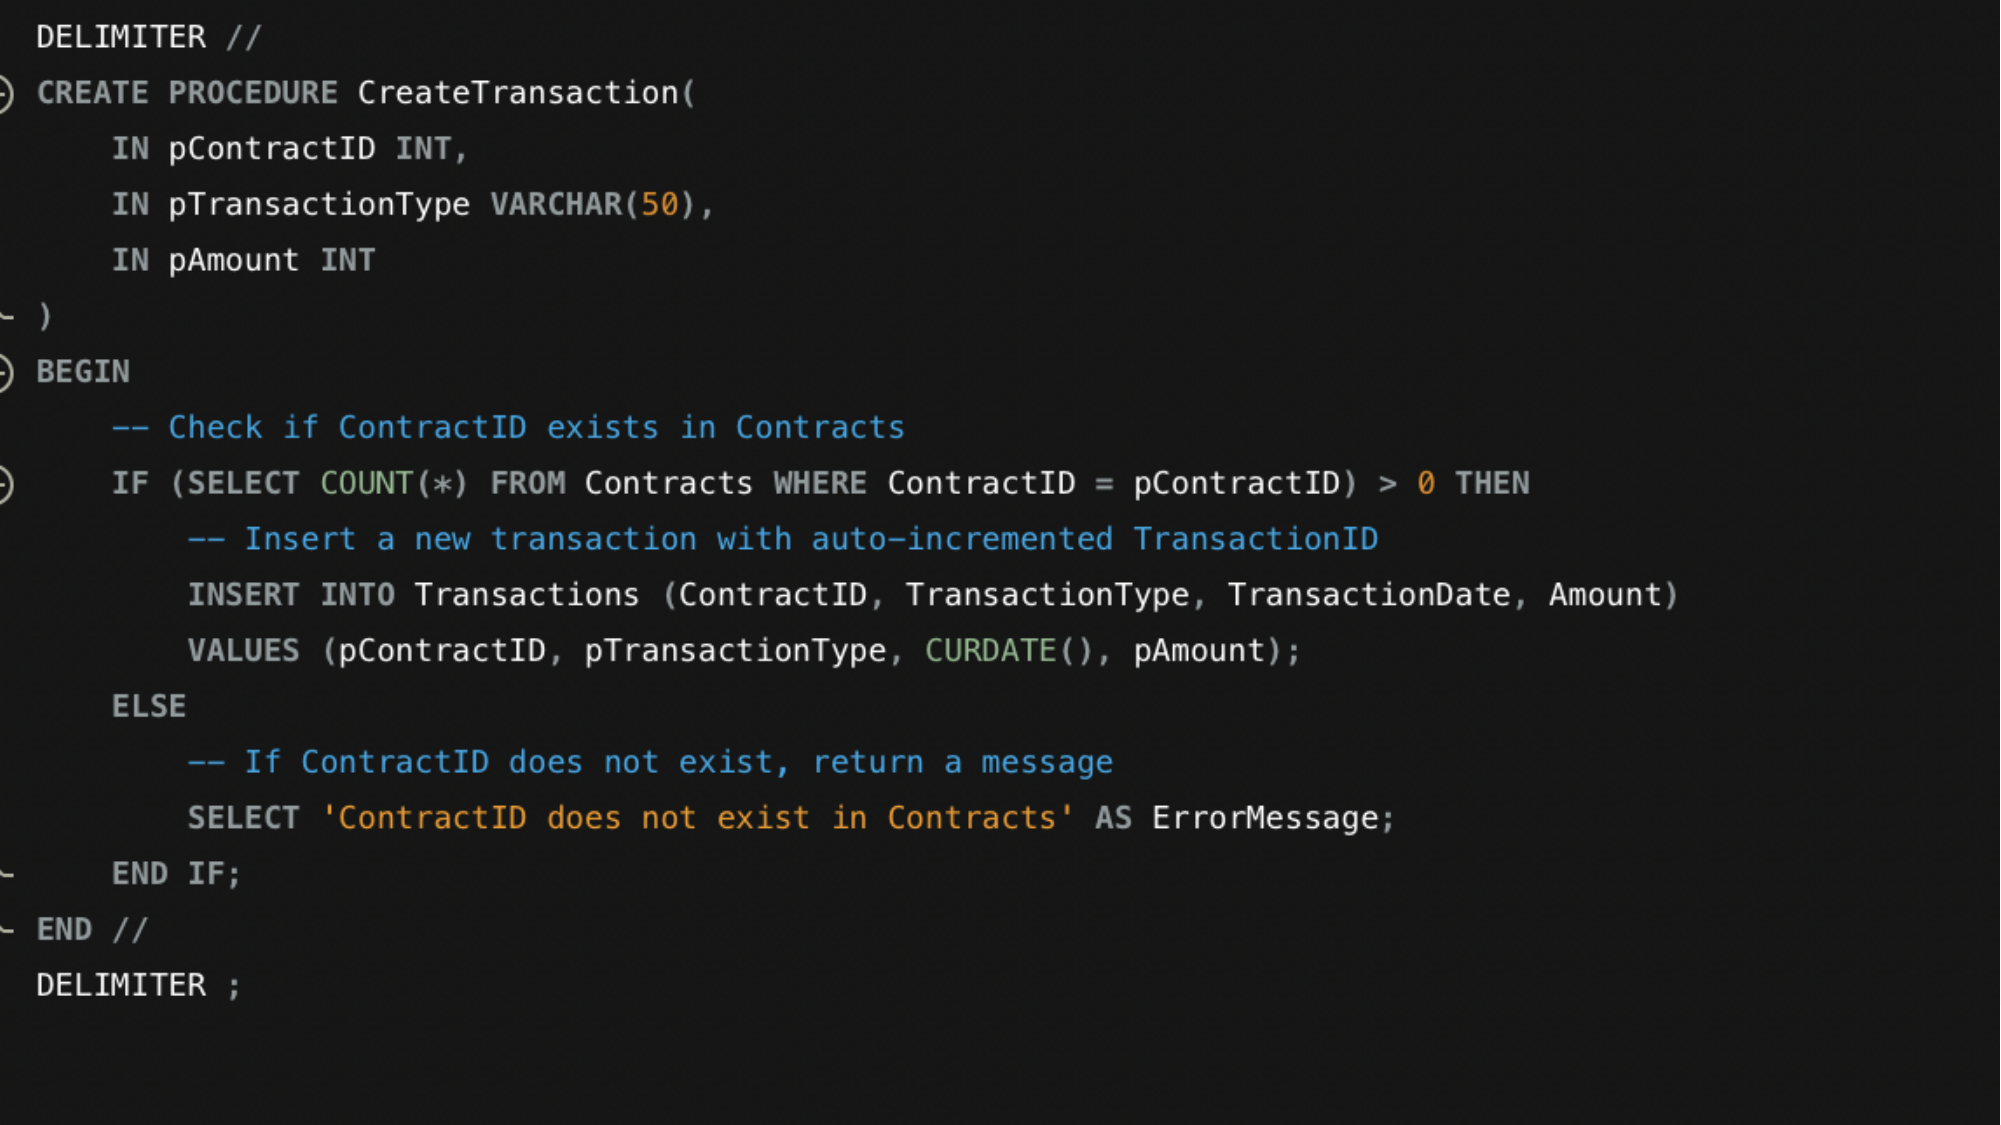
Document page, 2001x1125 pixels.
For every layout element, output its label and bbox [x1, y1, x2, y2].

list [0, 0, 2000, 1125]
